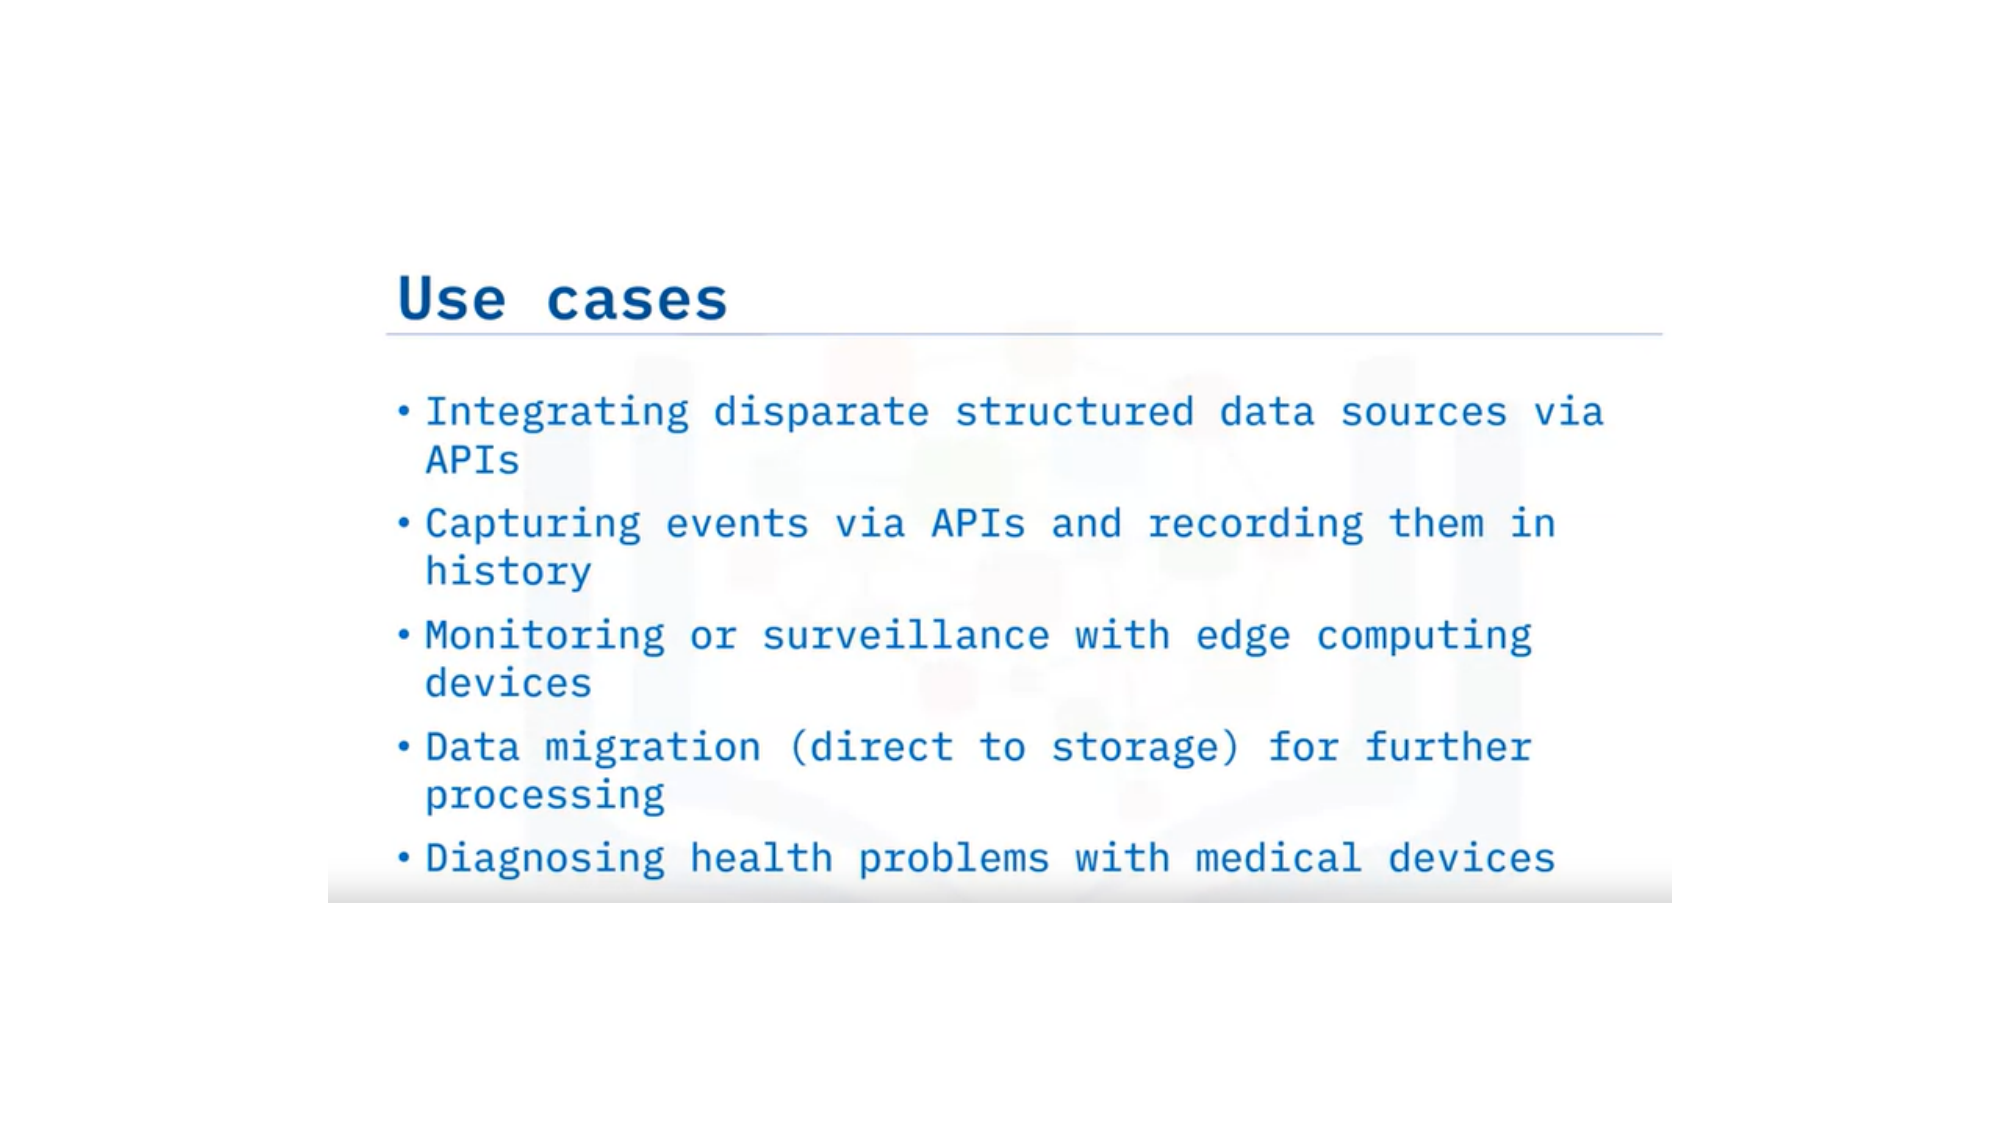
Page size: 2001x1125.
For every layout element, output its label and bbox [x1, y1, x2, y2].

picture [328, 222, 1672, 903]
